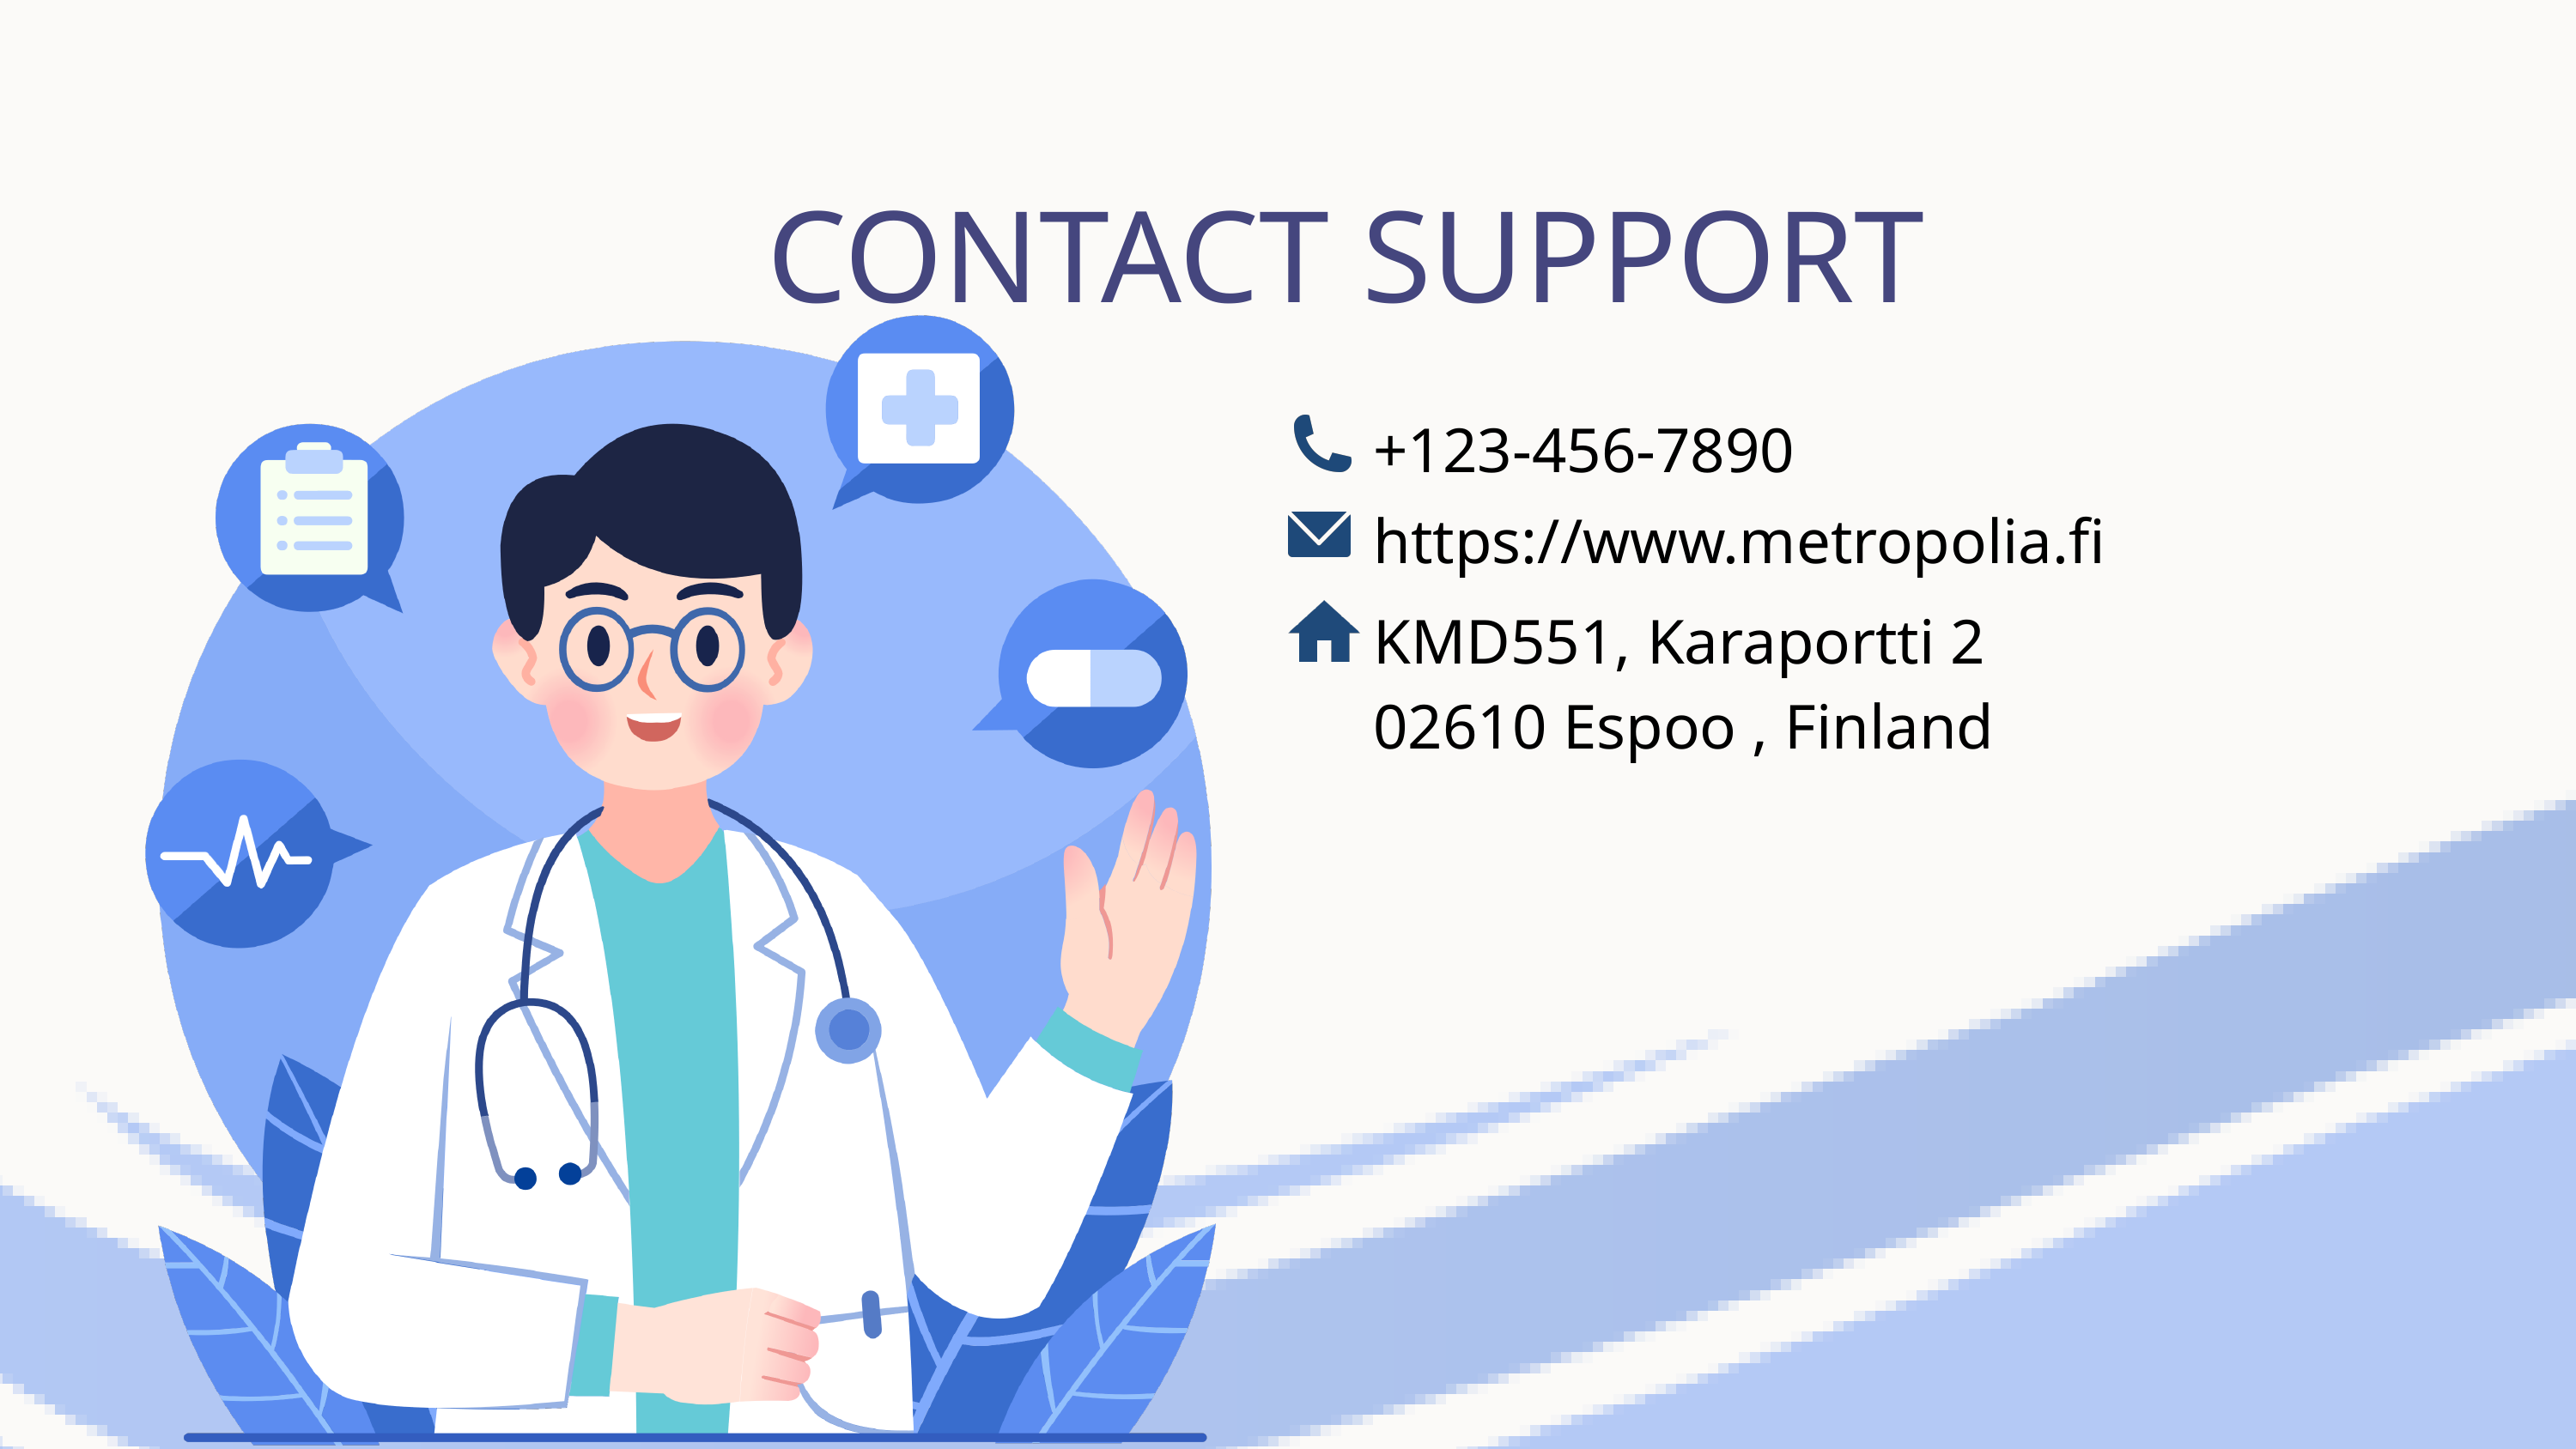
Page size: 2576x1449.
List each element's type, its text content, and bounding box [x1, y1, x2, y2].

picture [1287, 512, 1351, 557]
text_box +123-456-7890 [1373, 399, 1939, 485]
picture [1287, 600, 1360, 662]
text_box https://www.metropolia.fi [1373, 490, 2505, 576]
picture [1294, 415, 1352, 473]
picture [0, 313, 2576, 1449]
text_box KMD551, Karaportti 2 02610 Espoo , Finland [1373, 591, 2160, 693]
text_box CONTACT SUPPORT [767, 151, 2275, 329]
